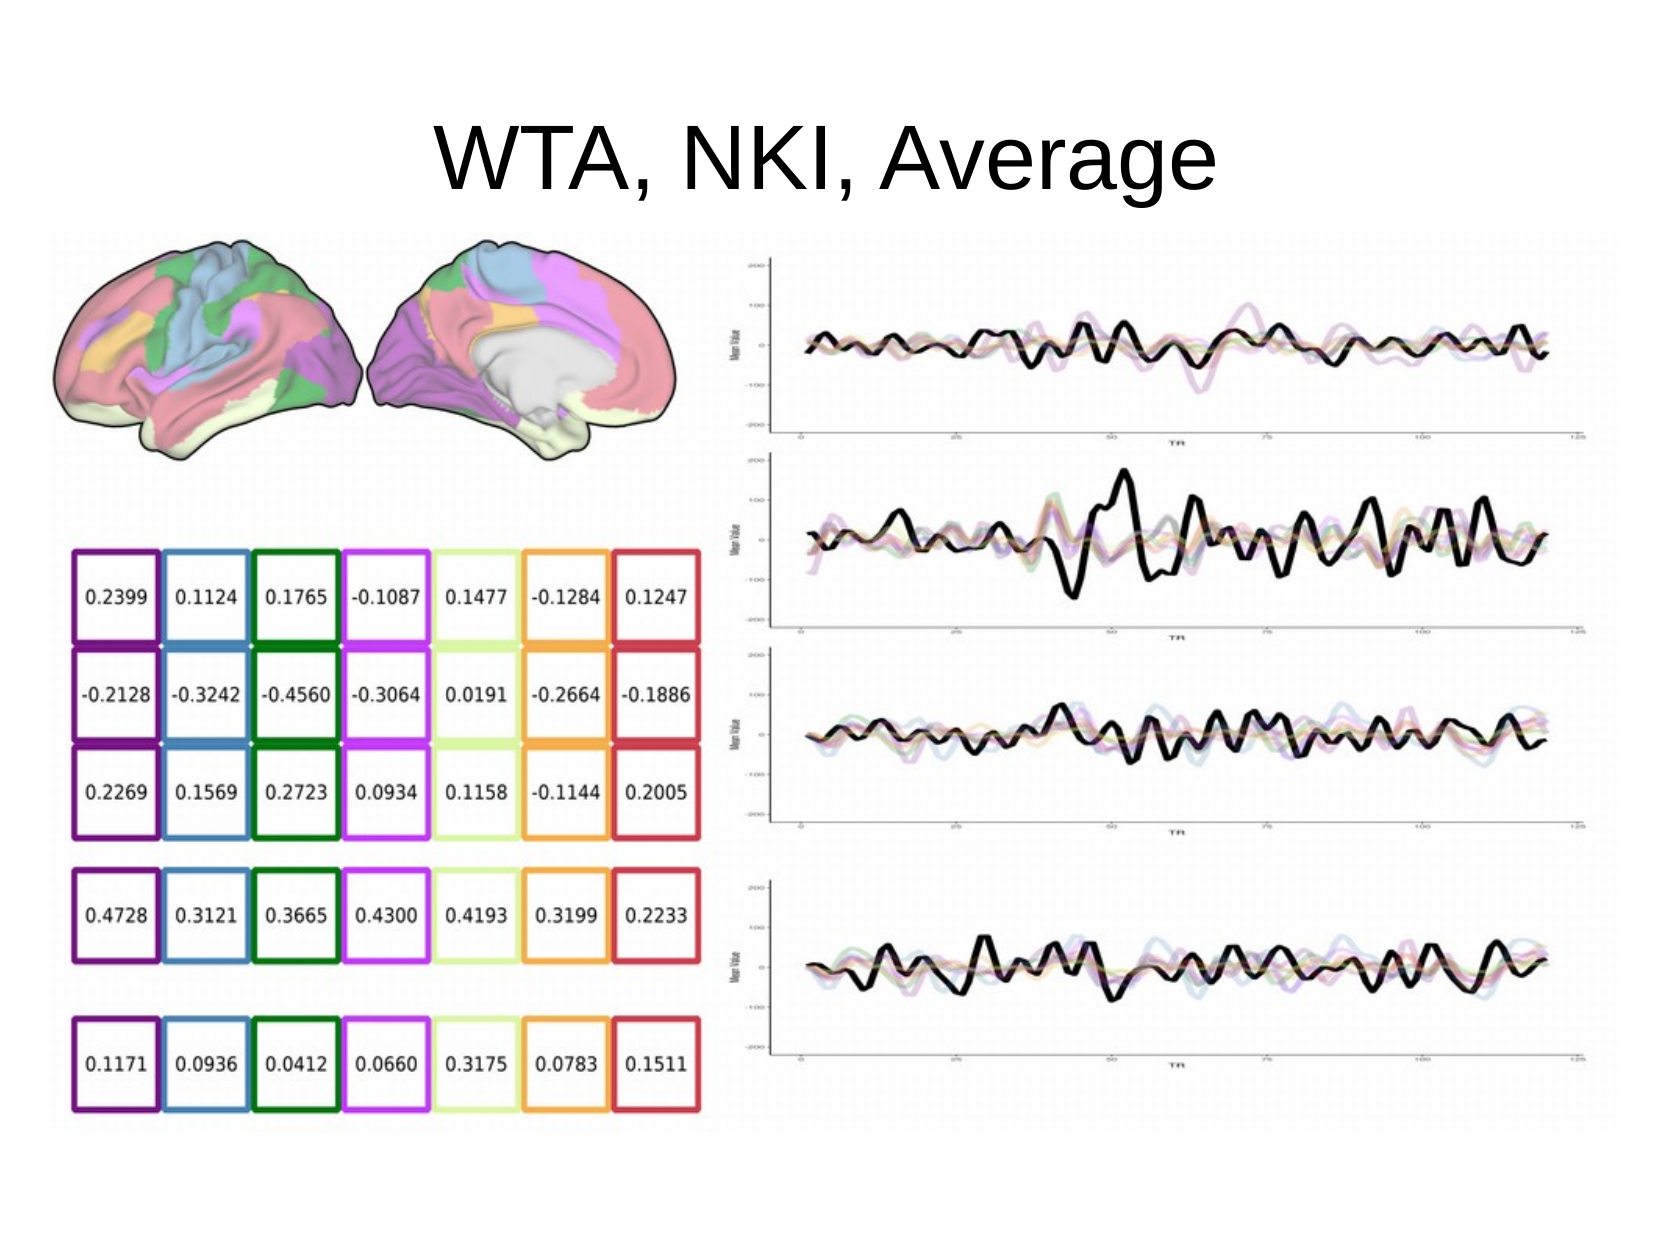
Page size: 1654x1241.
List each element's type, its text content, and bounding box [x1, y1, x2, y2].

picture [45, 232, 1621, 1133]
text_box WTA, NKI, Average [82, 49, 1571, 231]
